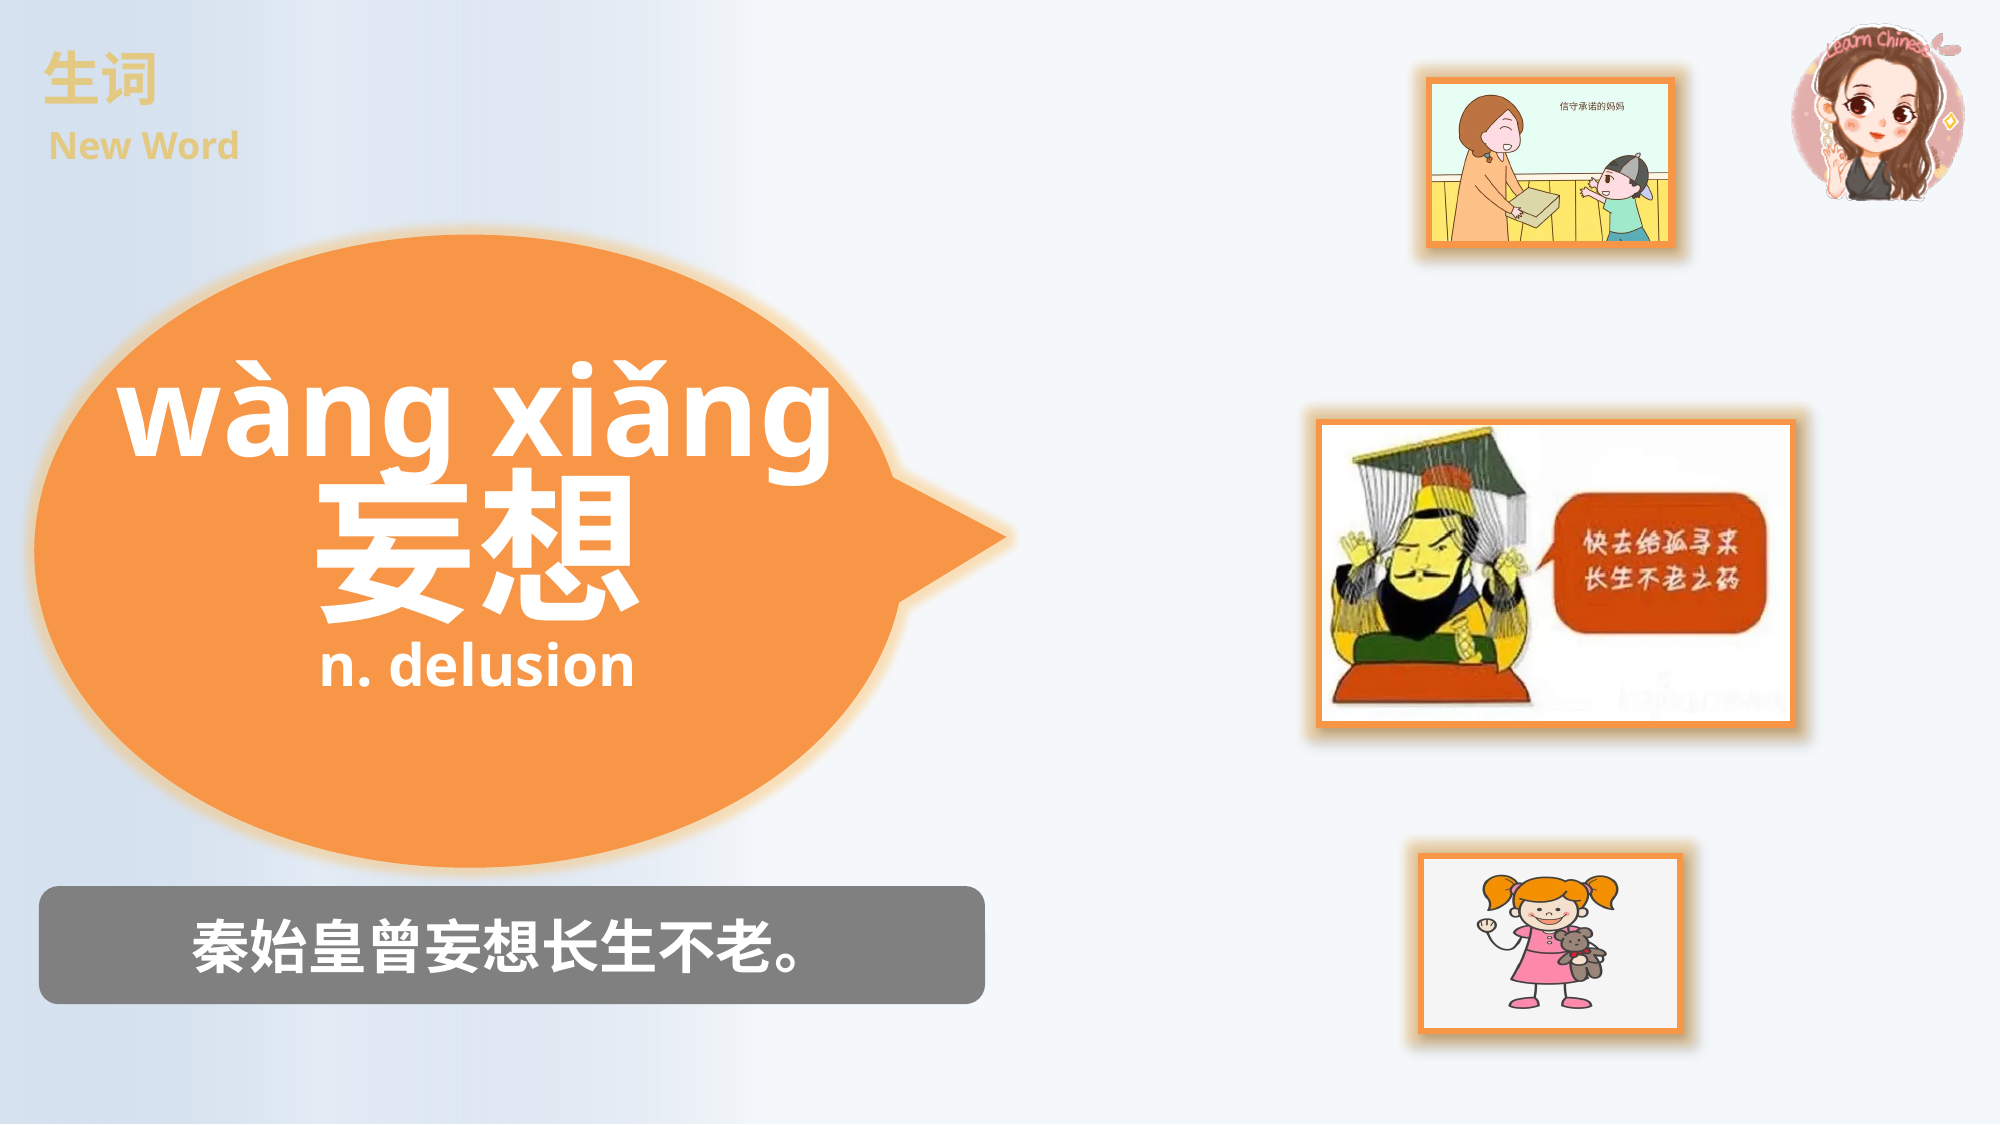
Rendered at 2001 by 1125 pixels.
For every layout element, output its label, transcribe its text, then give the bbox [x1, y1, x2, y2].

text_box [38, 886, 986, 1005]
picture [0, 0, 2001, 1125]
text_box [27, 239, 928, 864]
text_box 生词 [27, 35, 174, 120]
text_box New Word [33, 115, 256, 175]
